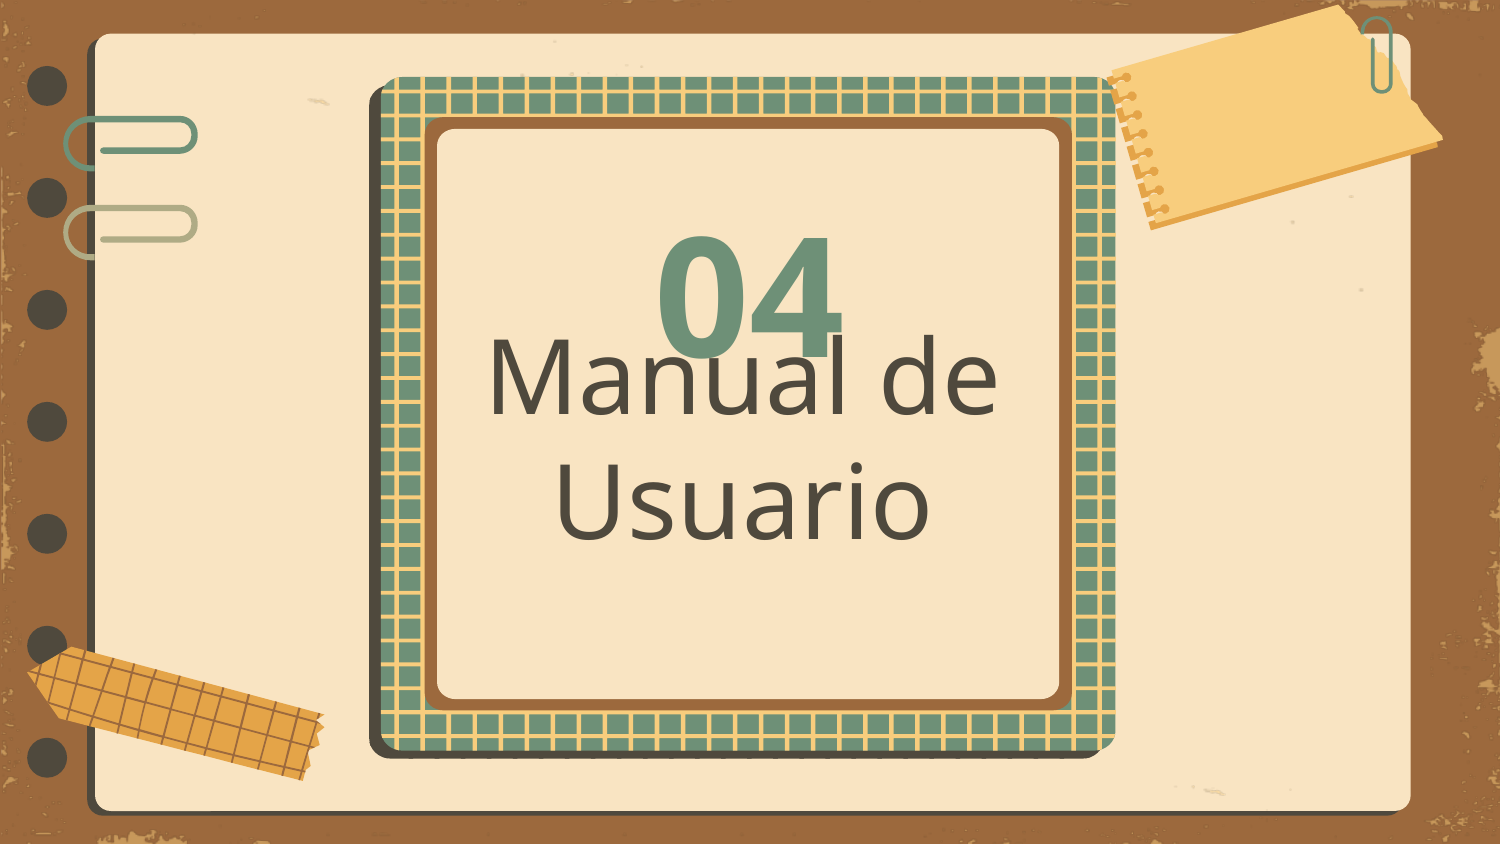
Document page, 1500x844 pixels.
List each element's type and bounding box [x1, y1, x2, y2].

text_box [17, 637, 328, 786]
text_box [63, 115, 198, 172]
text_box [63, 204, 198, 261]
text_box [1106, 0, 1444, 231]
text_box [368, 76, 1117, 759]
